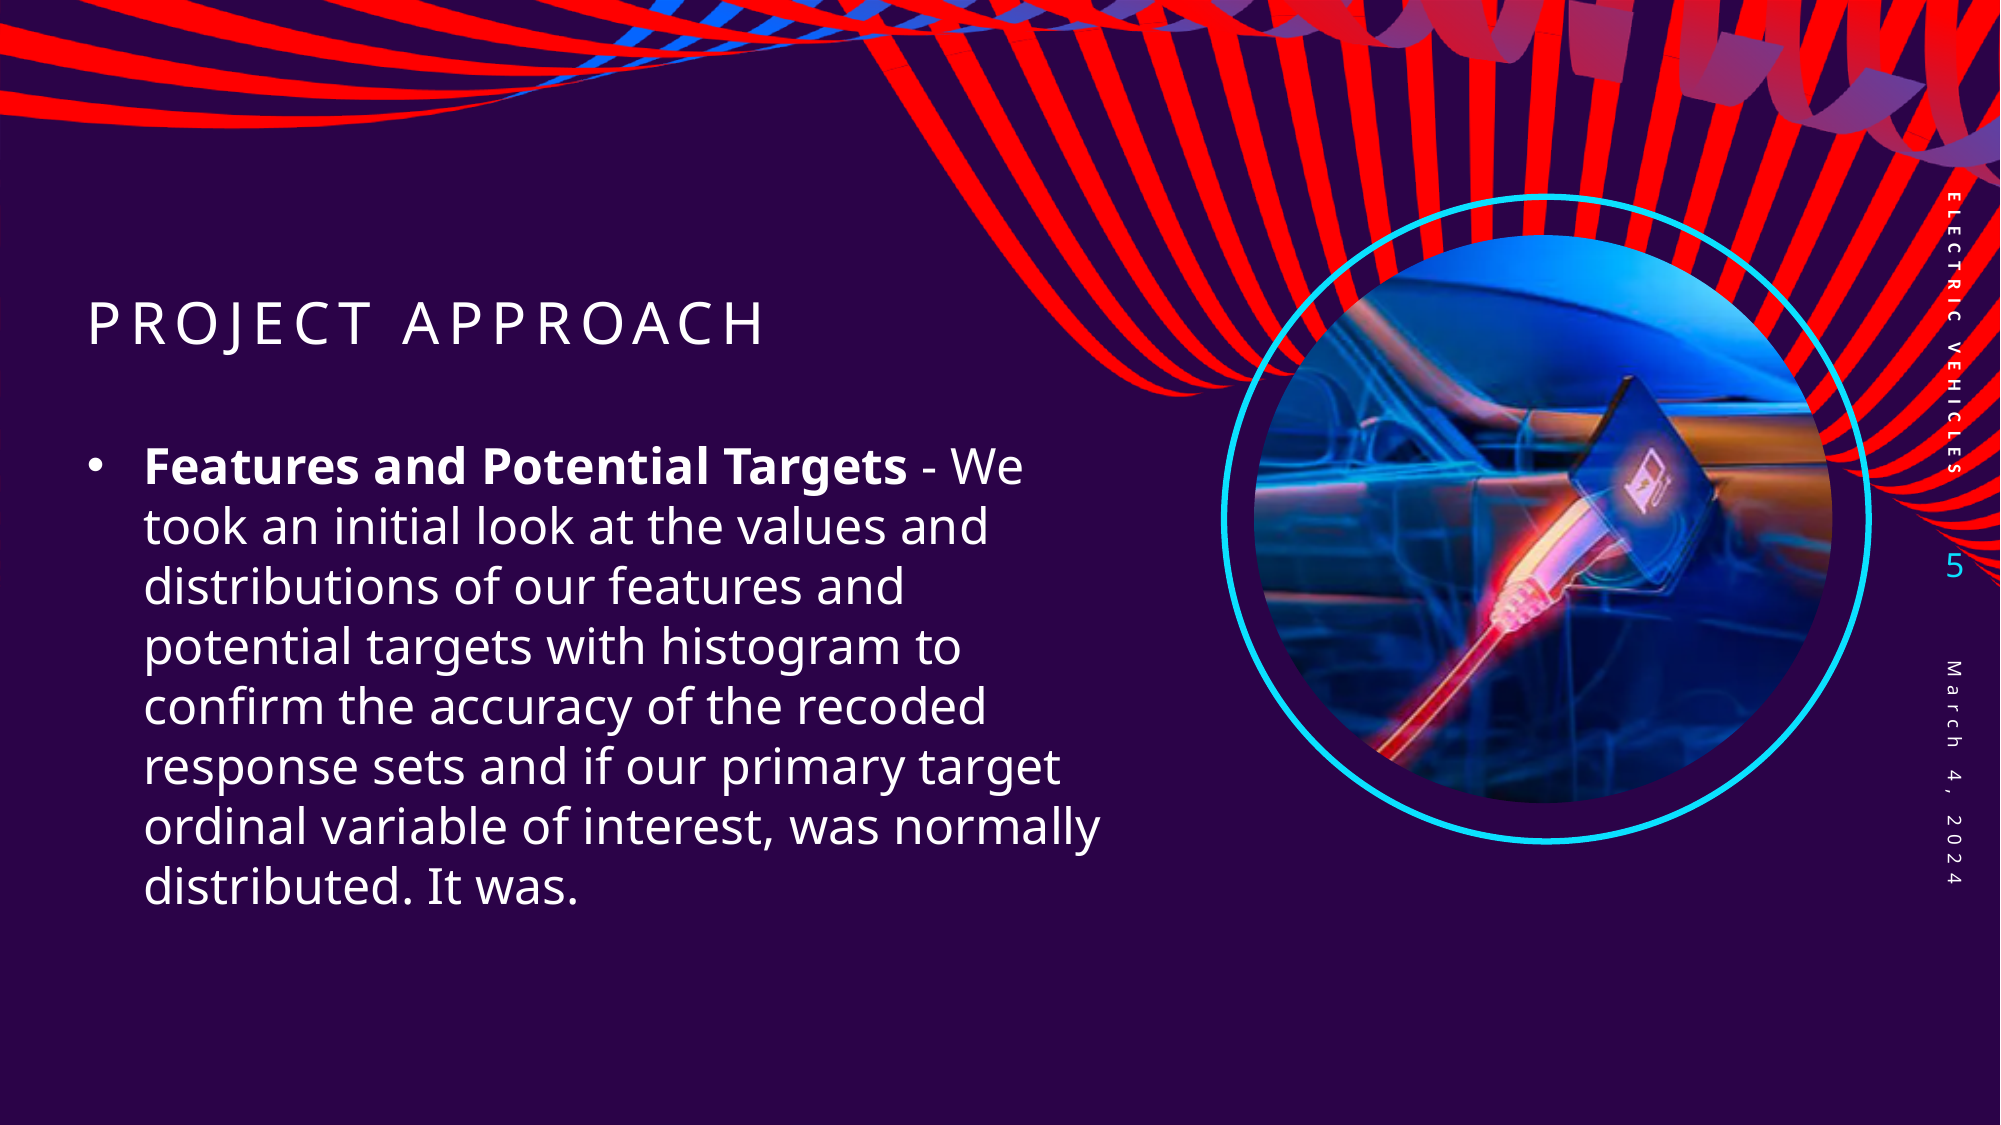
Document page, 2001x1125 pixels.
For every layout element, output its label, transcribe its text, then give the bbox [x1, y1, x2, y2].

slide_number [1925, 645, 1986, 1080]
picture [0, 0, 2000, 1125]
list Features and Potential Targets - We took an initial look at the values and distributions of our features and potential targets with histogram to confirm the accuracy of the recoded response sets and if our primary target ordinal variable of interest, was normally distributed. It was. [72, 426, 1131, 933]
title Project approach [72, 286, 1000, 375]
slide_number 5 [1889, 519, 1980, 615]
footer ELECTRIC VEHICLES [1925, 33, 1987, 489]
